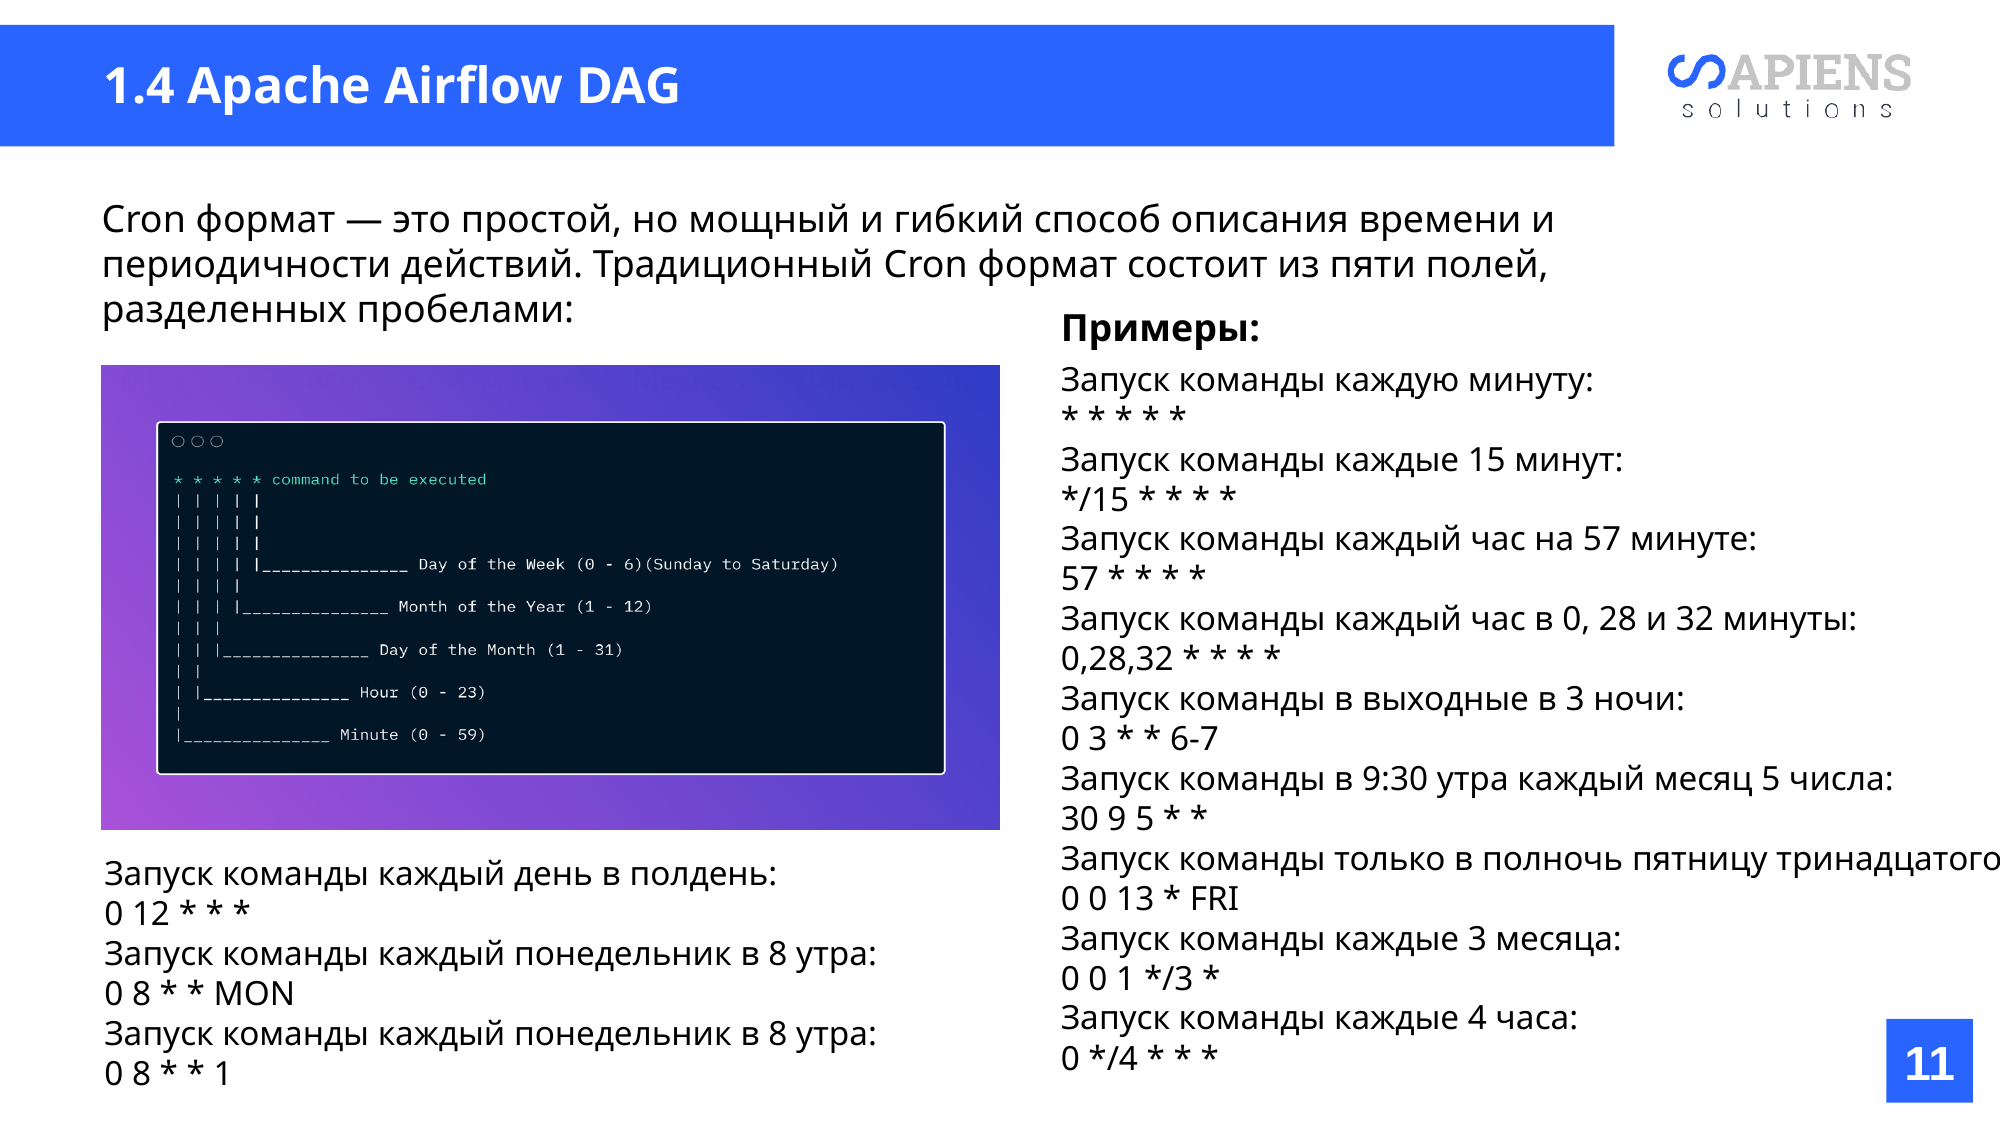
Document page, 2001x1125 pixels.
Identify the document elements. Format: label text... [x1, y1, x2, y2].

text_box [1886, 1018, 1973, 1103]
picture [1884, 54, 1911, 91]
text_box 1.4 Apache Airflow DAG [101, 51, 750, 114]
text_box Cron формат — это простой, но мощный и гибкий способ описания времени и периодичности действий. Традиционный Cron формат состоит из пяти полей, разделенных пробелами: <Минуты> <Часы> <Дни_месяца> <Месяцы> <Дни_недели> [86, 187, 1613, 404]
picture [1844, 54, 1882, 90]
text_box 11 [1898, 1032, 1962, 1091]
picture [1825, 103, 1838, 118]
text_box Примеры: [1046, 296, 2000, 350]
text_box Запуск команды каждый день в полдень: 0 12 * * * Запуск команды каждый понедельник в 8 утра: 0 8 * * MON Запуск команды каждый понедельник в 8 утра: 0 8 * * 1 [89, 845, 1127, 1100]
text_box Запуск команды каждую минуту: * * * * * Запуск команды каждые 15 минут: */15 * * * * Запуск команды каждый час на 57 минуте: 57 * * * * Запуск команды каждый час в 0, 28 и 32 минуты: 0,28,32 * * * * Запуск команды в выходные в 3 ночи: 0 3 * * 6-7 Запуск команды в 9:30 утра каждый месяц 5 числа: 30 9 5 * * Запуск команды только в полночь пятницу тринадцатого: 0 0 13 * FRI Запуск команды каждые 3 месяца: 0 0 1 */3 * Запуск команды каждые 4 часа: 0 */4 * * * [1046, 350, 2000, 1084]
picture [1709, 103, 1721, 118]
picture [101, 365, 1001, 830]
